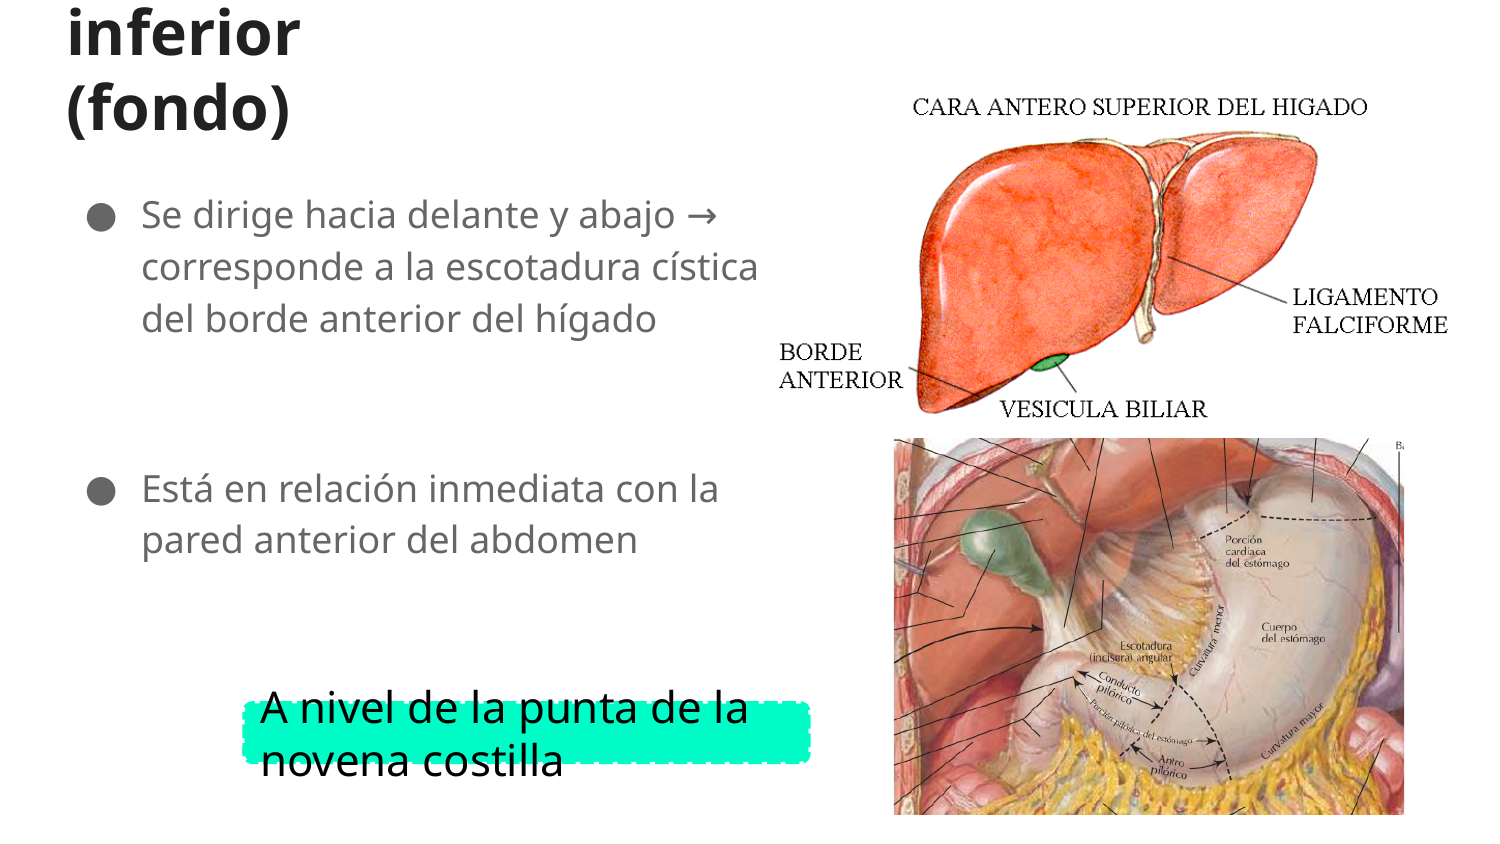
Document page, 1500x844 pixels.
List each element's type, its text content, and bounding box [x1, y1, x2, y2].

text_box A nivel de la punta de la novena costilla [242, 701, 811, 765]
title Porción inferior (fondo) [51, 34, 554, 158]
list Se dirige hacia delante y abajo → corresponde a la escotadura cística del borde anterior del hígado Está en relación inmediata con la pared anterior del abdomen [51, 169, 795, 690]
picture [775, 86, 1458, 815]
